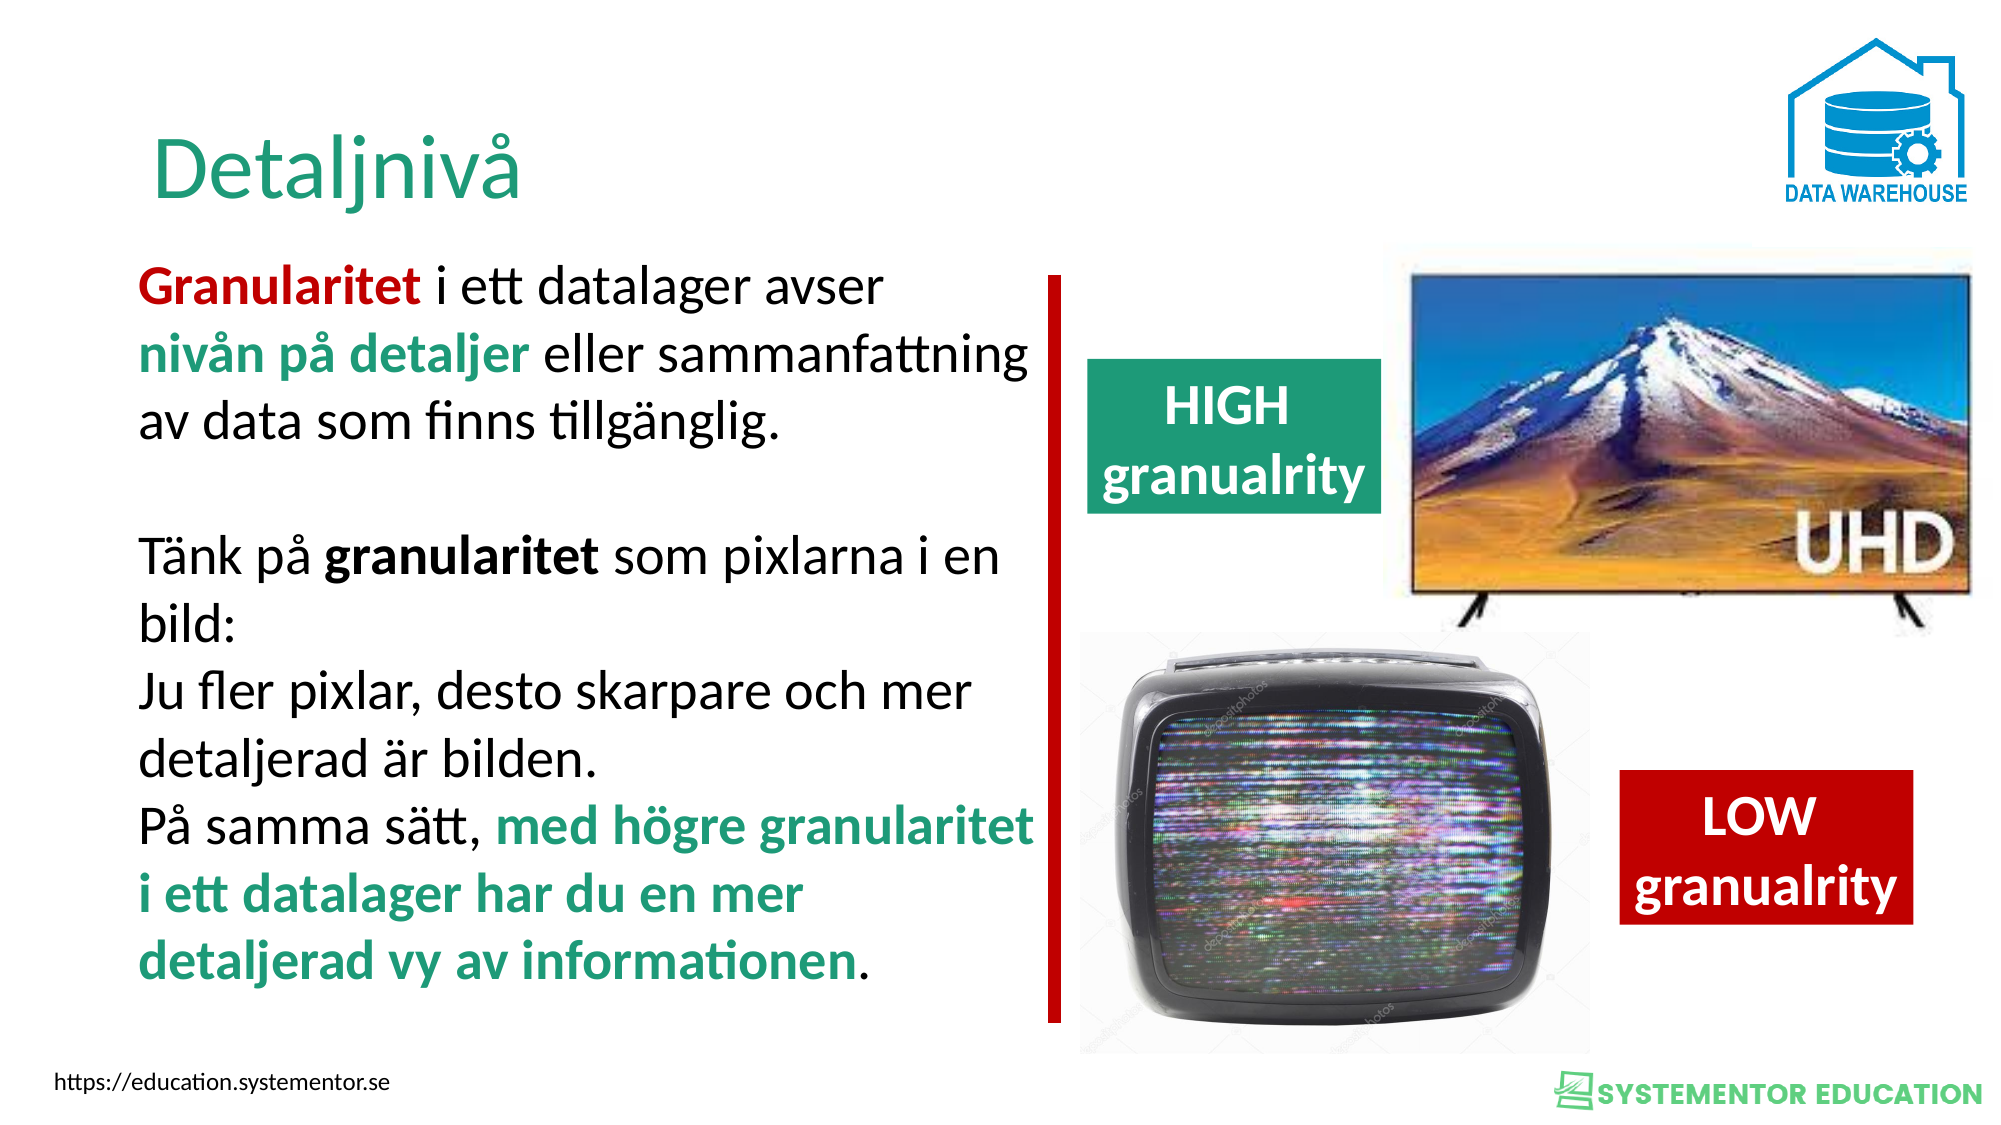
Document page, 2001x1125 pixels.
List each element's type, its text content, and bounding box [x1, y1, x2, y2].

text_box HIGH granualrity [1087, 358, 1378, 514]
text_box https://education.systementor.se [38, 1058, 625, 1104]
picture [1545, 1057, 1996, 1125]
text_box Granularitet i ett datalager avser nivån på detaljer eller sammanfattning av data som finns tillgänglig. Tänk på granularitet som pixlarna i en bild: Ju fler pixlar, desto skarpare och mer detaljerad är bilden. På samma sätt, med högre granularitet i ett datalager har du en mer detaljerad vy av informationen. [118, 238, 1048, 1005]
picture [1080, 0, 2000, 1054]
text_box LOW granualrity [1619, 770, 1914, 925]
text_box Detaljnivå [137, 59, 1747, 278]
